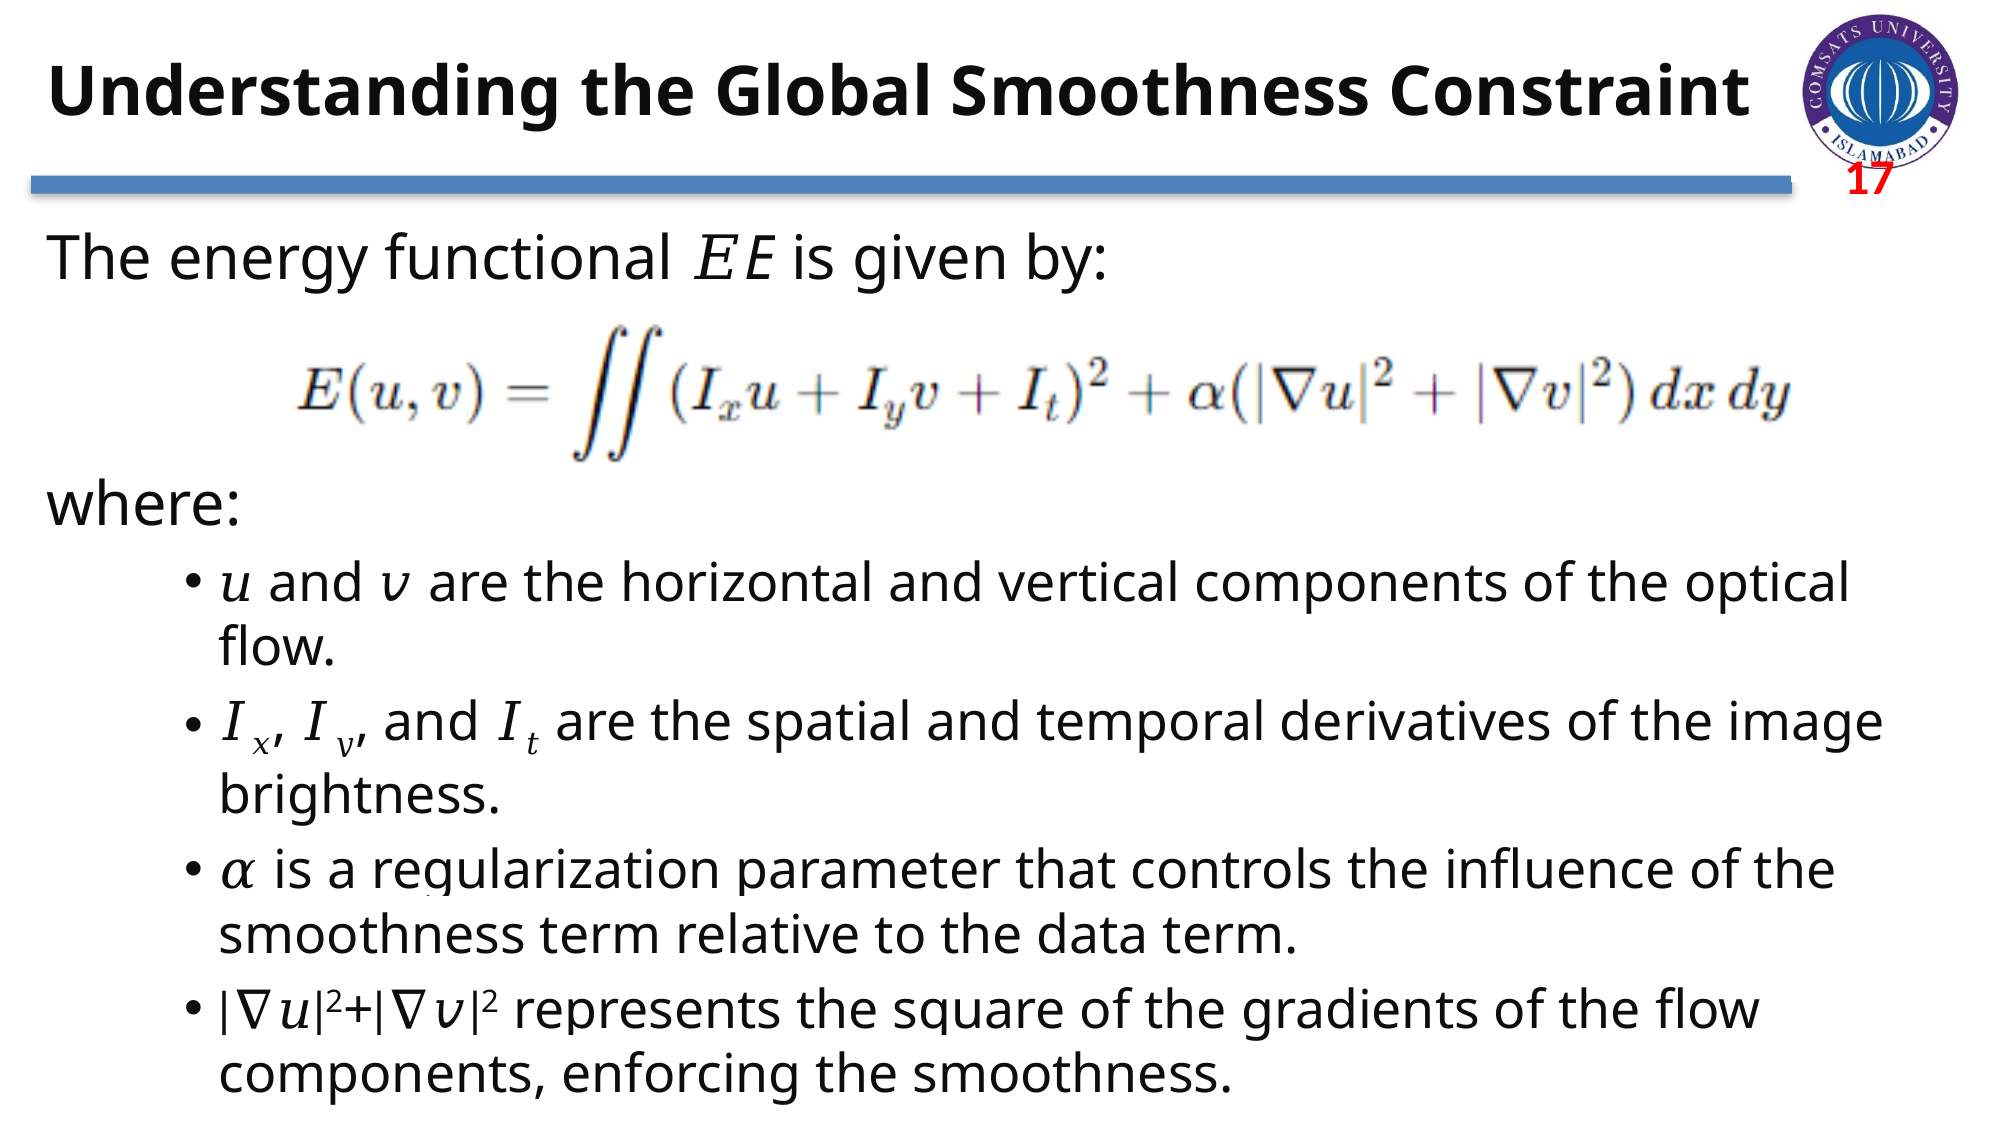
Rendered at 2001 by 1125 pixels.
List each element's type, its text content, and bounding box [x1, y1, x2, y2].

title Understanding the Global Smoothness Constraint [31, 11, 1792, 164]
picture [1791, 1, 1969, 182]
picture [279, 314, 1850, 480]
list The energy functional 𝐸E is given by: where: 𝑢 and 𝑣 are the horizontal and vertical components of the optical flow. 𝐼𝑥, 𝐼𝑦​, and 𝐼𝑡​ are the spatial and temporal derivatives of the image brightness. 𝛼 is a regularization parameter that controls the influence of the smoothness term relative to the data term. ∣∇𝑢∣2+∣∇𝑣∣2 represents the square of the gradients of the flow components, enforcing the smoothness. [31, 210, 1954, 1114]
